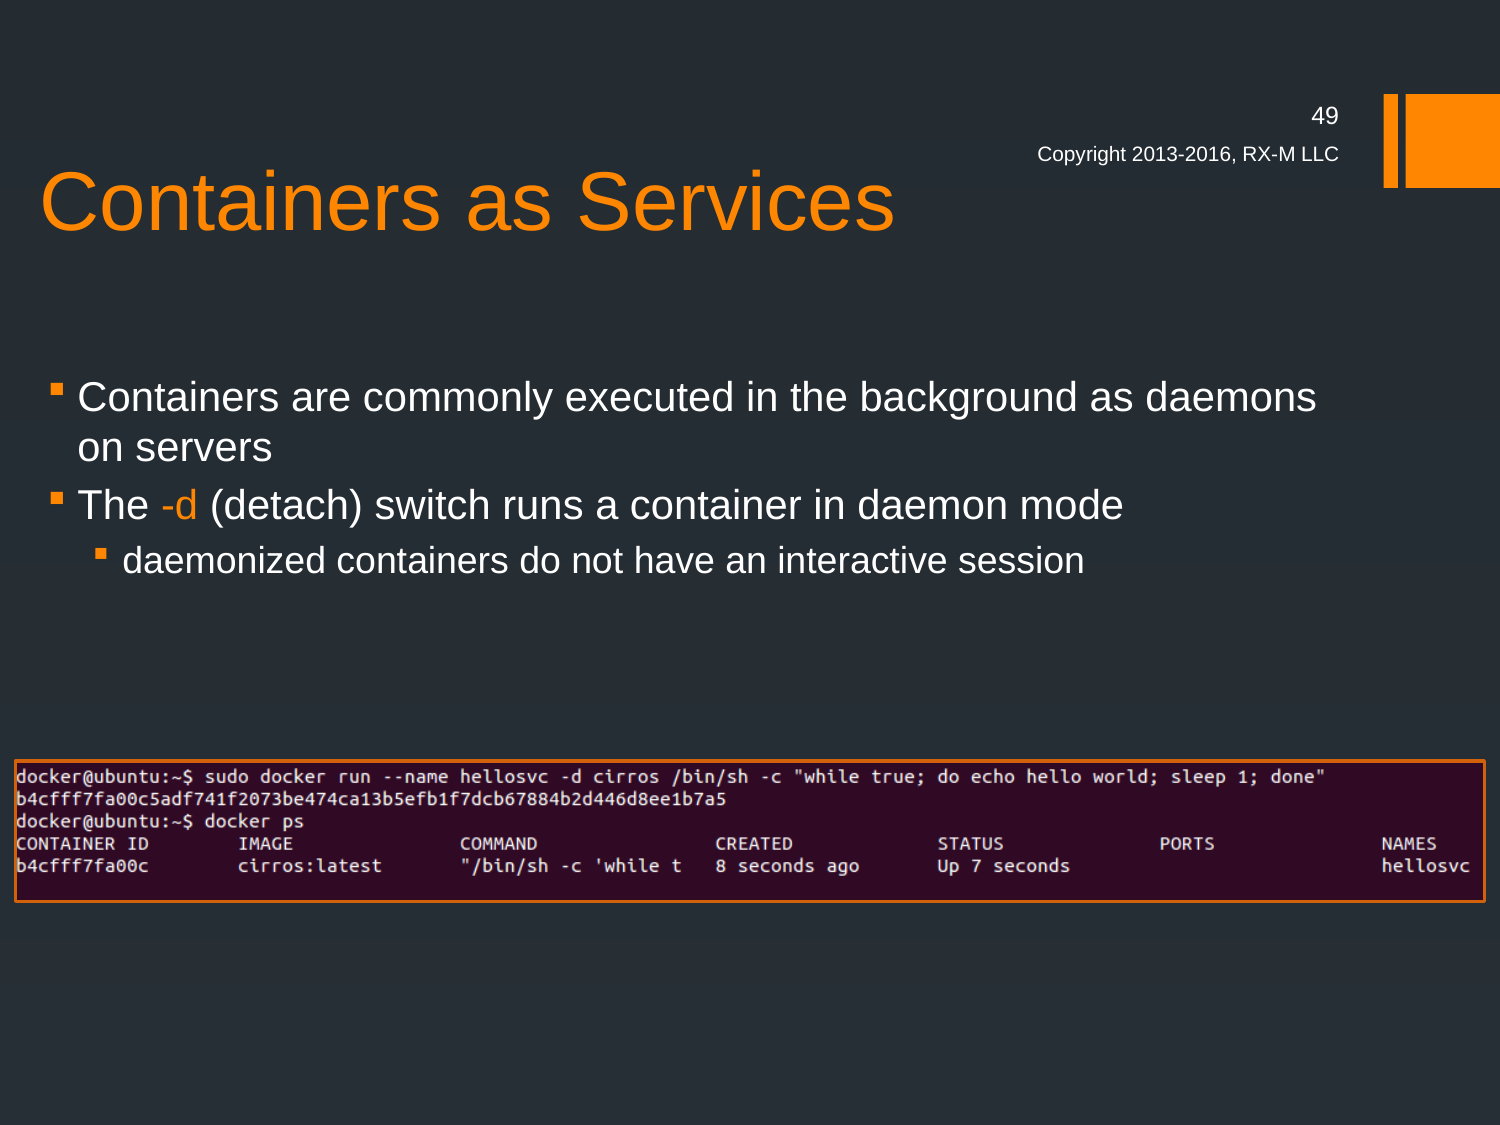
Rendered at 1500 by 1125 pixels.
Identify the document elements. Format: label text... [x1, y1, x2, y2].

list Containers are commonly executed in the background as daemons on servers The -d (detach) switch runs a container in daemon mode daemonized containers do not have an interactive session [24, 362, 1338, 759]
footer Copyright 2013-2016, RX-M LLC [985, 140, 1355, 190]
picture [16, 761, 1484, 901]
title Containers as Services [24, 124, 1225, 255]
slide_number 49 [1199, 90, 1355, 140]
